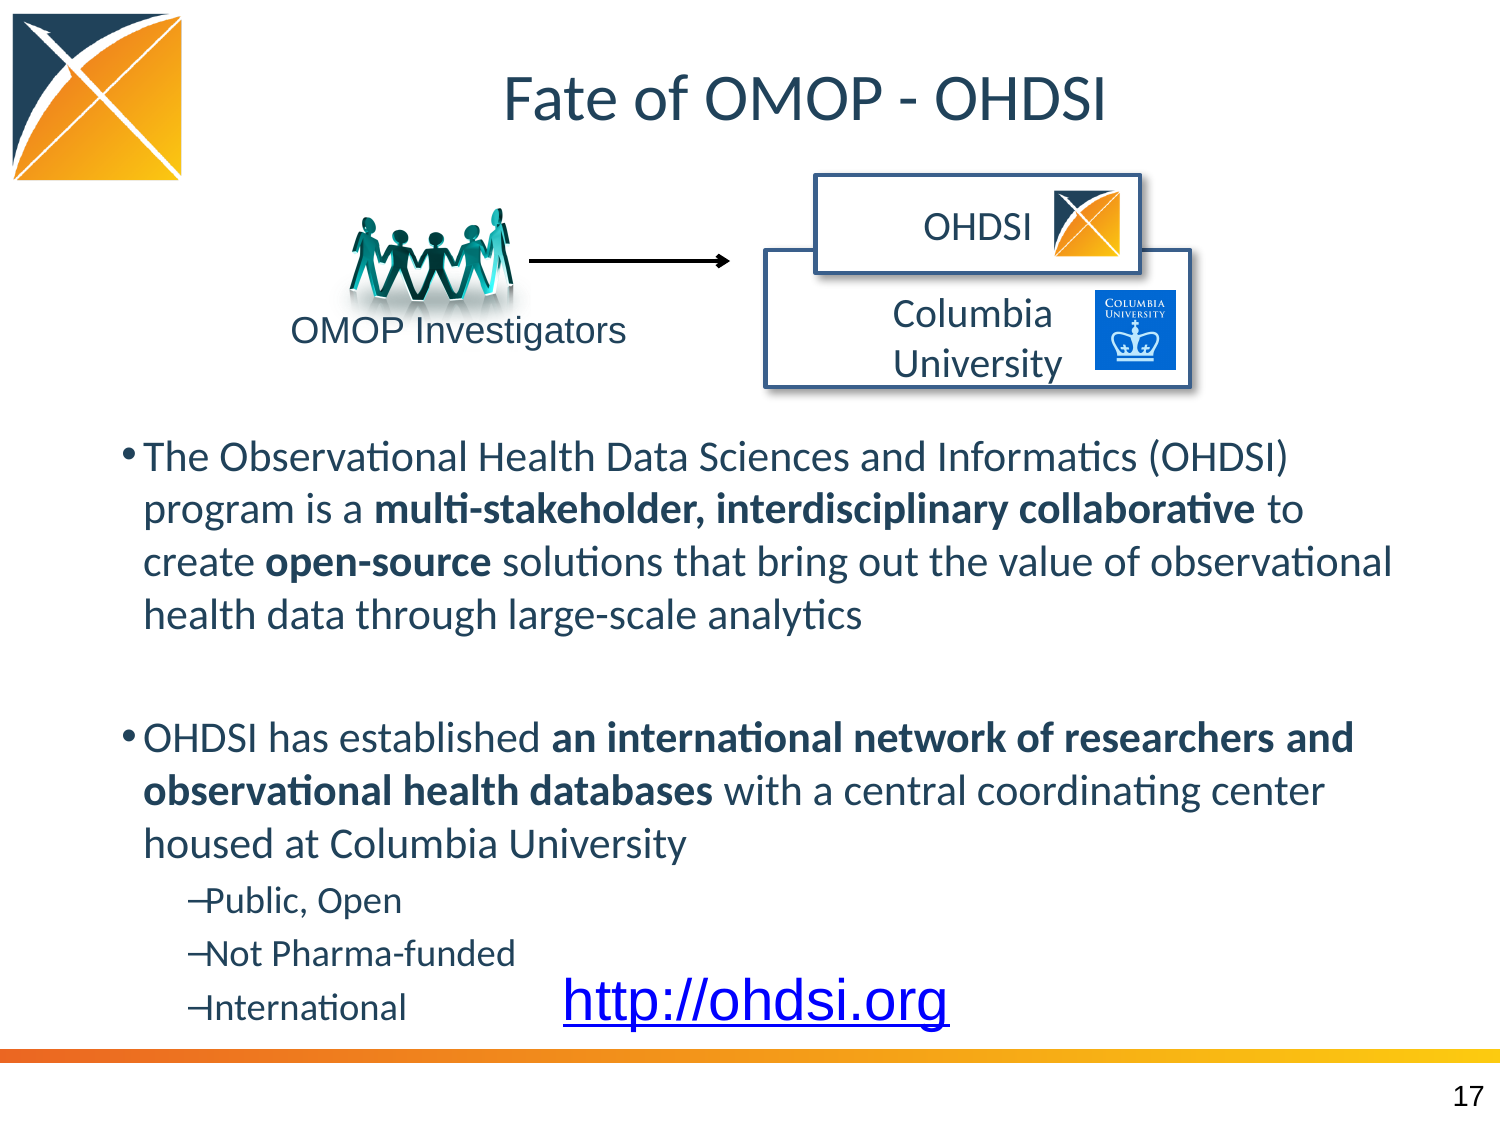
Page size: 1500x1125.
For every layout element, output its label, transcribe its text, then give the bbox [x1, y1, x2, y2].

text_box OMOP Investigators [275, 298, 329, 359]
title Fate of OMOP - OHDSI [187, 24, 1425, 163]
picture [1049, 186, 1123, 260]
slide_number 17 [1149, 1065, 1500, 1125]
text_box http://ohdsi.org [362, 954, 1150, 1040]
picture [0, 0, 206, 200]
text_box OMOP Investigators [530, 298, 642, 359]
picture [1095, 289, 1176, 371]
text_box Columbia University [763, 248, 1192, 389]
picture [329, 208, 531, 352]
list The Observational Health Data Sciences and Informatics (OHDSI) program is a multi-stakeholder, interdisciplinary collaborative to create open-source solutions that bring out the value of observational health data through large-scale analytics OHDSI has established an international network of researchers and observational health databases with a central coordinating center housed at Columbia University Public, Open Not Pharma-funded International [75, 412, 1425, 1048]
text_box OHDSI [813, 173, 1142, 275]
